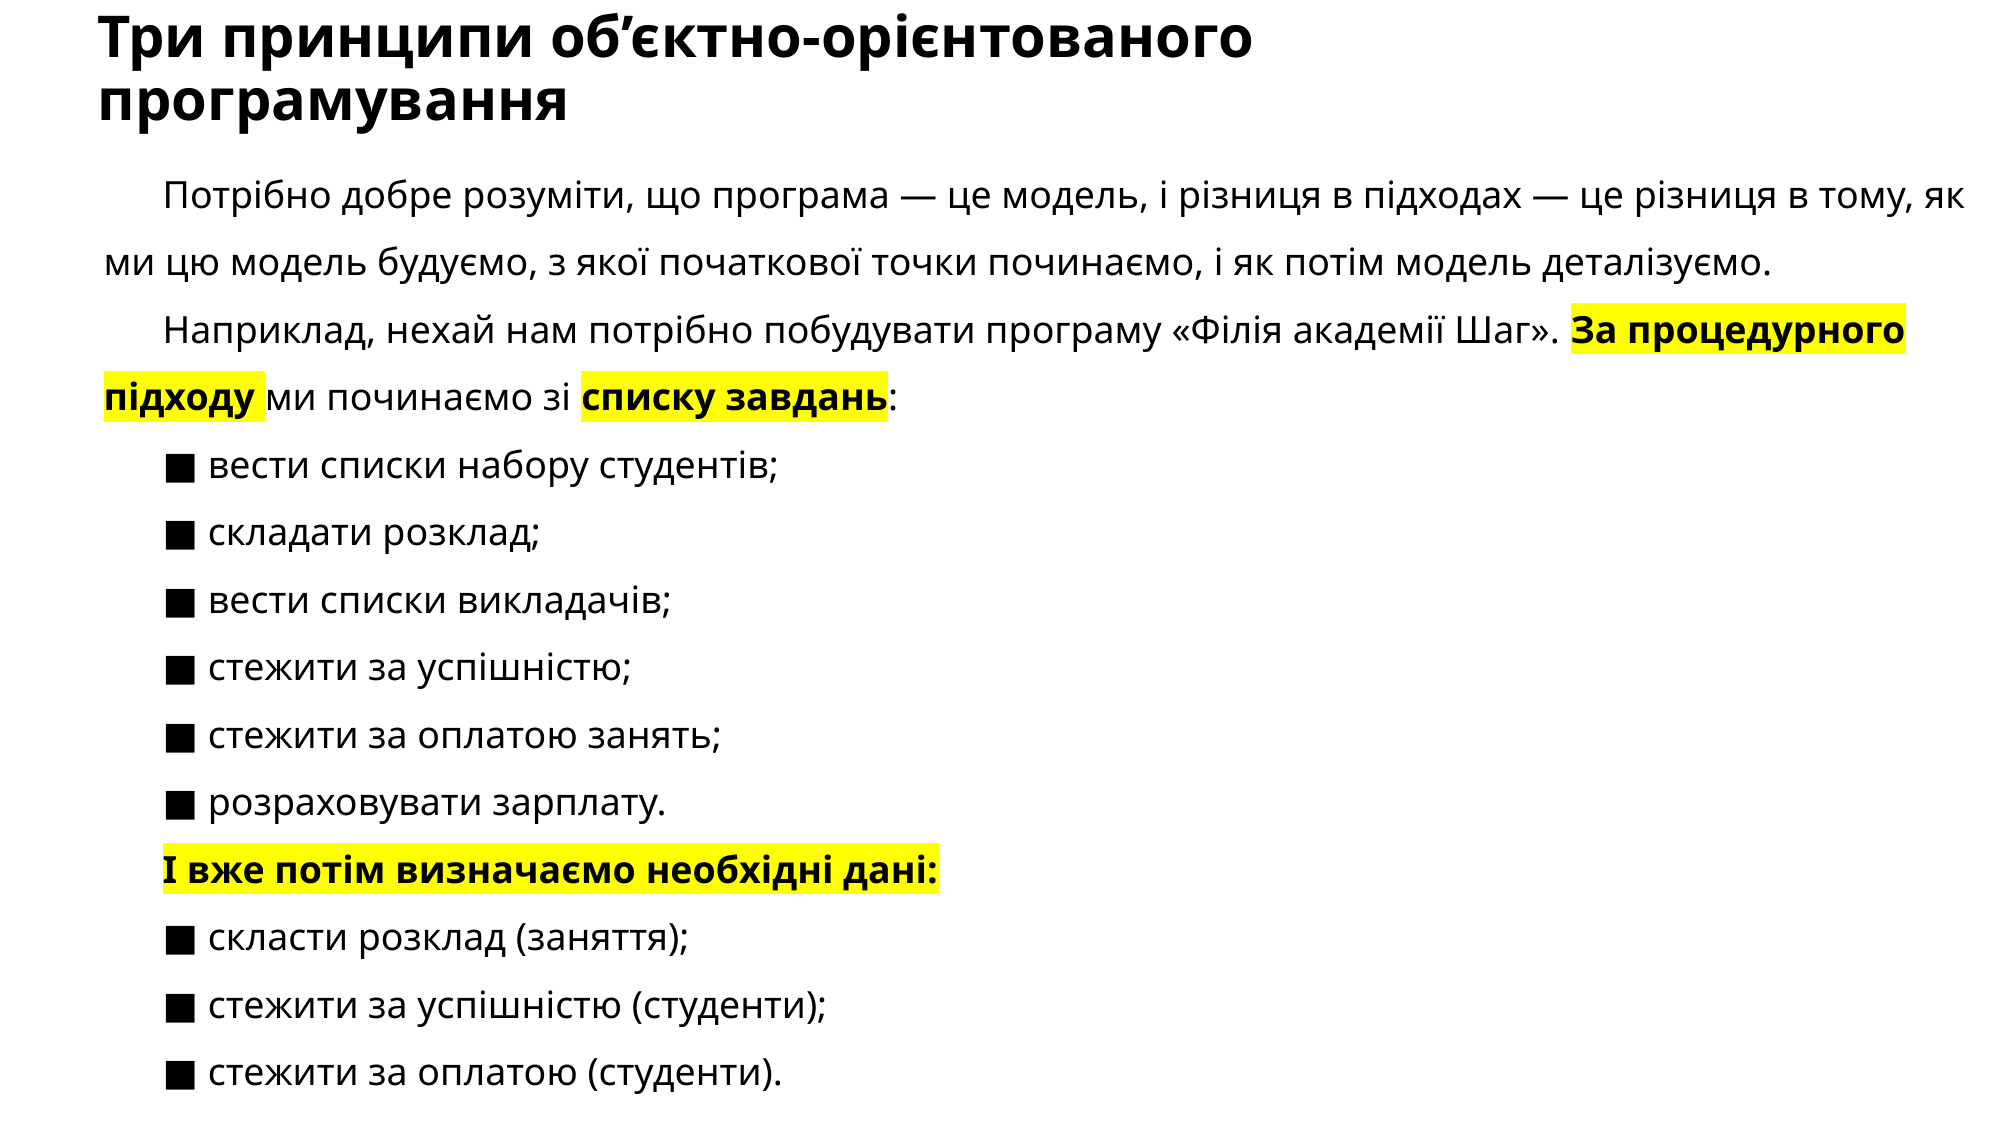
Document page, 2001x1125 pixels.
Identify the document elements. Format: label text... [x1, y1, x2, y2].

title Три принципи об’єктно-орієнтованого програмування [0, 0, 2000, 140]
list Потрібно добре розуміти, що програма — це модель, і різниця в підходах — це різниця в тому, як ми цю модель будуємо, з якої початкової точки починаємо, і як потім модель деталізуємо. Наприклад, нехай нам потрібно побудувати програму «Філія академії Шаг». За процедурного підходу ми починаємо зі списку завдань: ■ вести списки набору студентів; ■ складати розклад; ■ вести списки викладачів; ■ стежити за успішністю; ■ стежити за оплатою занять; ■ розраховувати зарплату. І вже потім визначаємо необхідні дані: ■ скласти розклад (заняття); ■ стежити за успішністю (студенти); ■ стежити за оплатою (студенти). [0, 140, 2000, 1125]
